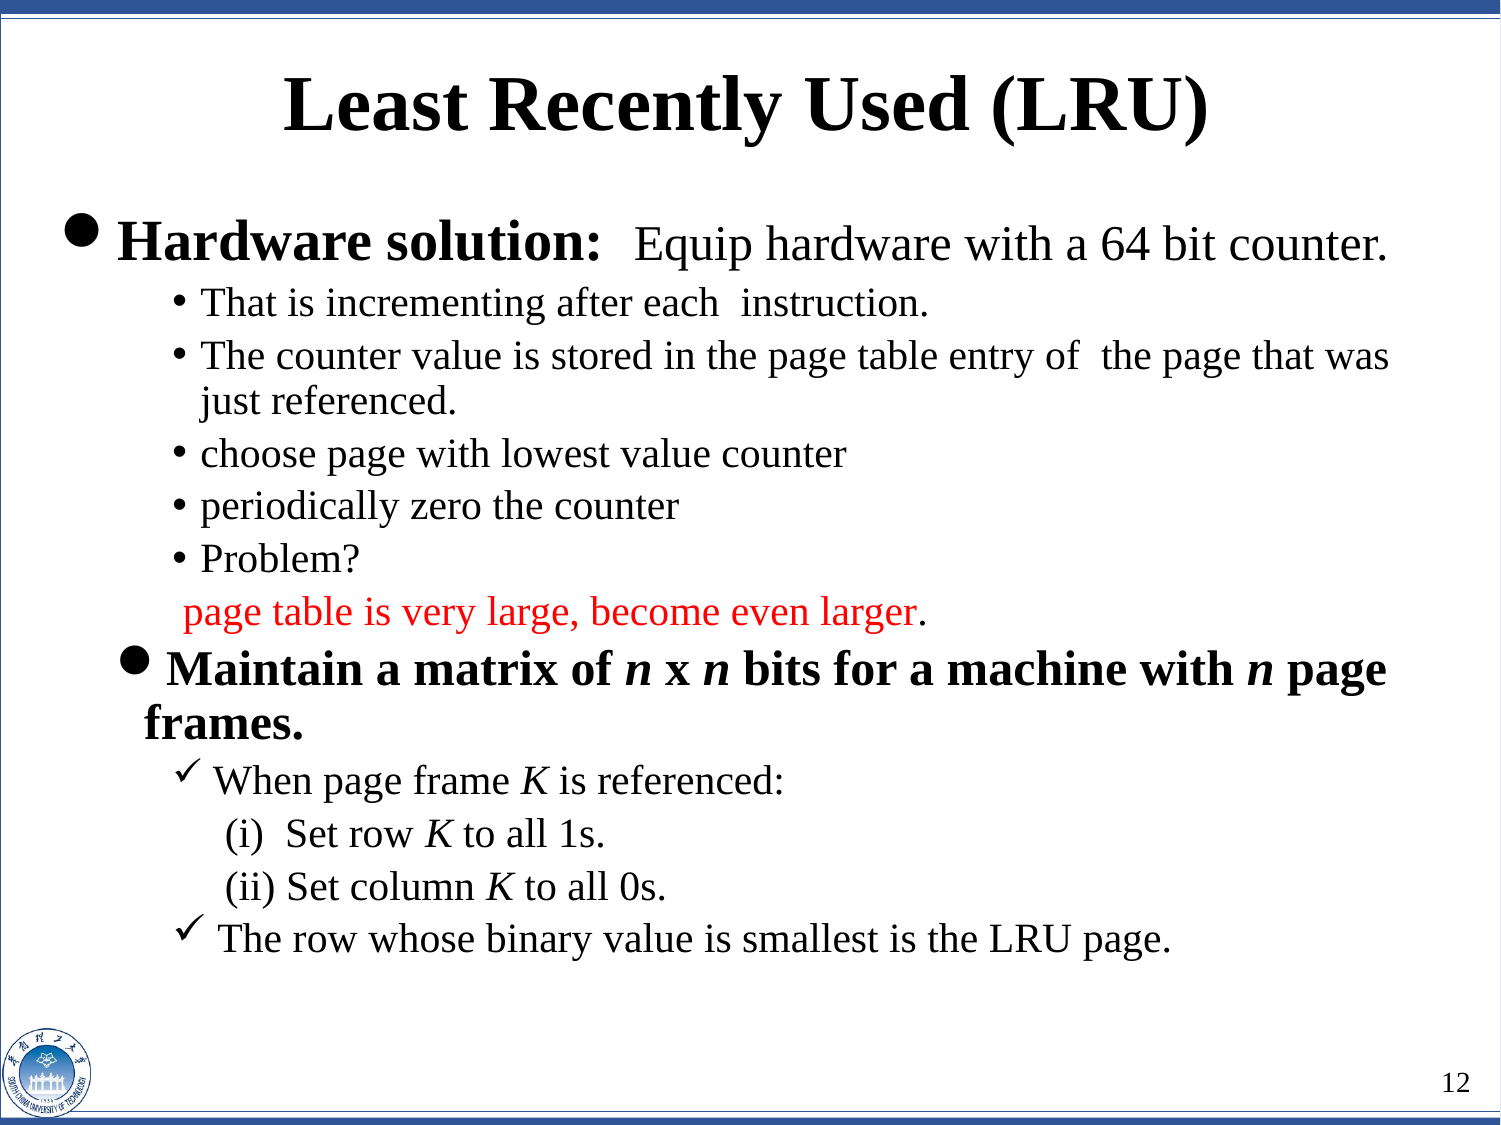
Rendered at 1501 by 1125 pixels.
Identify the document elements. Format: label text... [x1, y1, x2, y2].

picture [2, 1028, 91, 1117]
text_box 12 [1416, 1056, 1486, 1123]
title Least Recently Used (LRU) [100, 17, 1395, 192]
list Hardware solution: Equip hardware with a 64 bit counter. That is incrementing after each instruction. The counter value is stored in the page table entry of the page that was just referenced. choose page with lowest value counter periodically zero the counter Problem? page table is very large, become even larger. Maintain a matrix of n x n bits for a machine with n page frames. When page frame K is referenced: (i) Set row K to all 1s. (ii) Set column K to all 0s. The row whose binary value is smallest is the LRU page. [44, 202, 1451, 1069]
